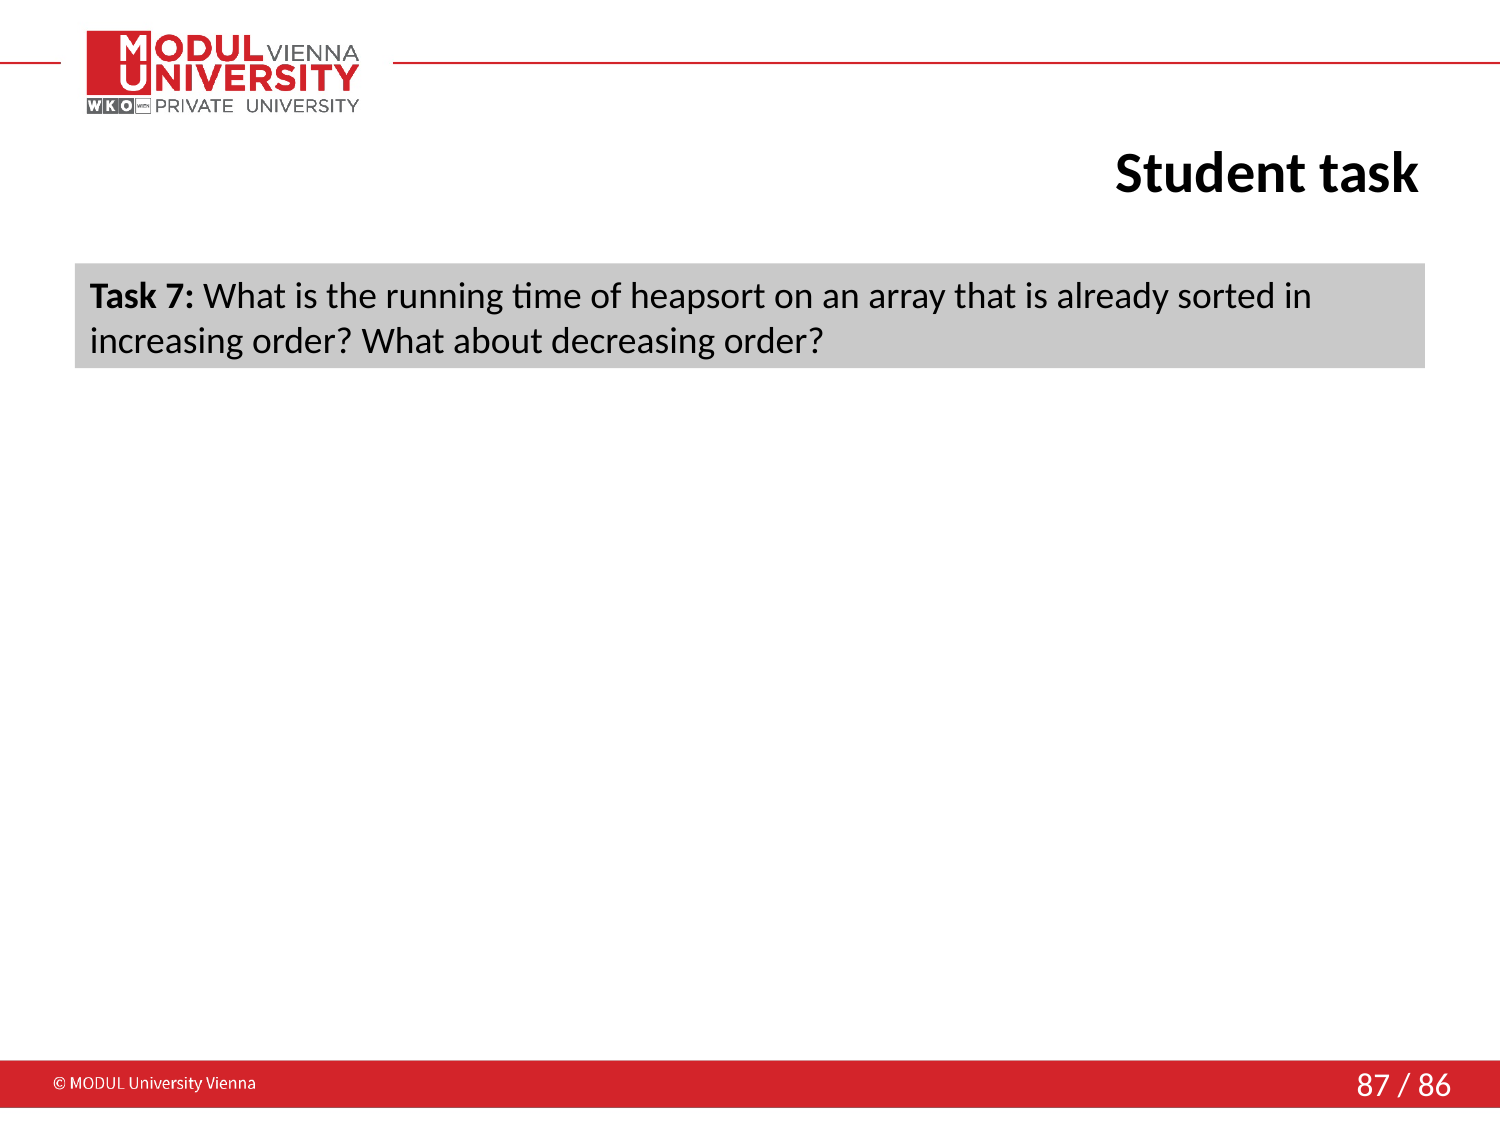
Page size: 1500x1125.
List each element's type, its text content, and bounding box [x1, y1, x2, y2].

title Student task [69, 75, 1420, 264]
picture [0, 0, 1500, 1125]
text_box Task 7: What is the running time of heapsort on an array that is already sorted in increasing order? What about decreasing order? [74, 263, 1425, 369]
